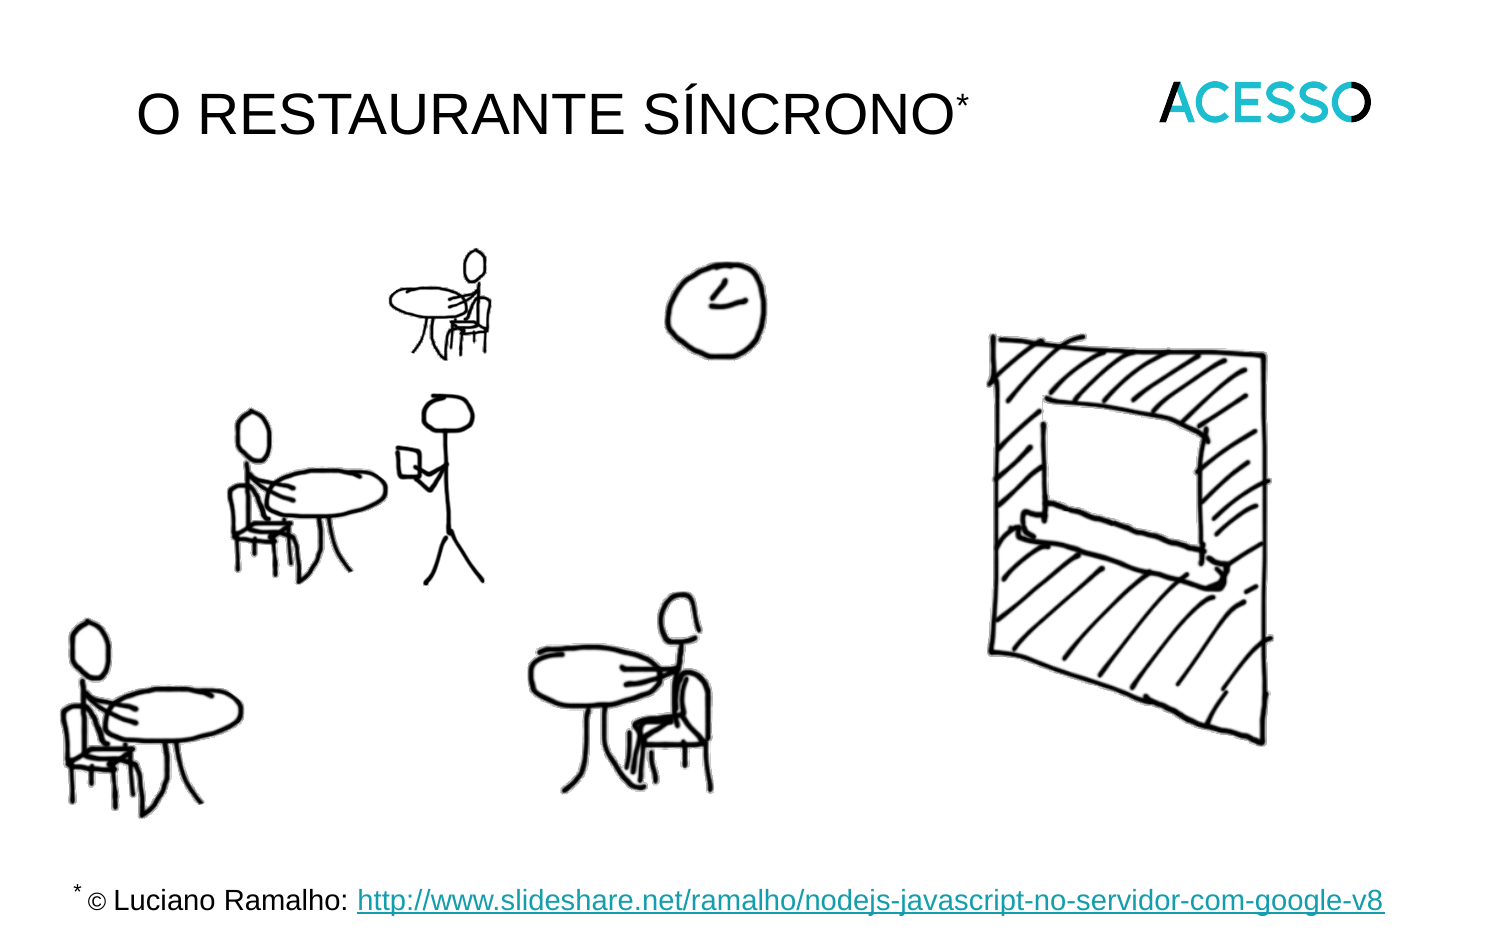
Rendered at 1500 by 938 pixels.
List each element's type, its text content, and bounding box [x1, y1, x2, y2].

picture [390, 393, 486, 586]
picture [664, 260, 768, 361]
picture [1179, 81, 1371, 123]
picture [527, 591, 714, 795]
picture [226, 407, 389, 585]
text_box * © Luciano Ramalho: http://www.slideshare.net/ramalho/nodejs-javascript-no-servidor-com-google-v8 [58, 865, 1400, 926]
picture [388, 247, 492, 361]
picture [986, 332, 1274, 748]
picture [59, 617, 245, 819]
title O Restaurante Síncrono* [121, 76, 1179, 147]
